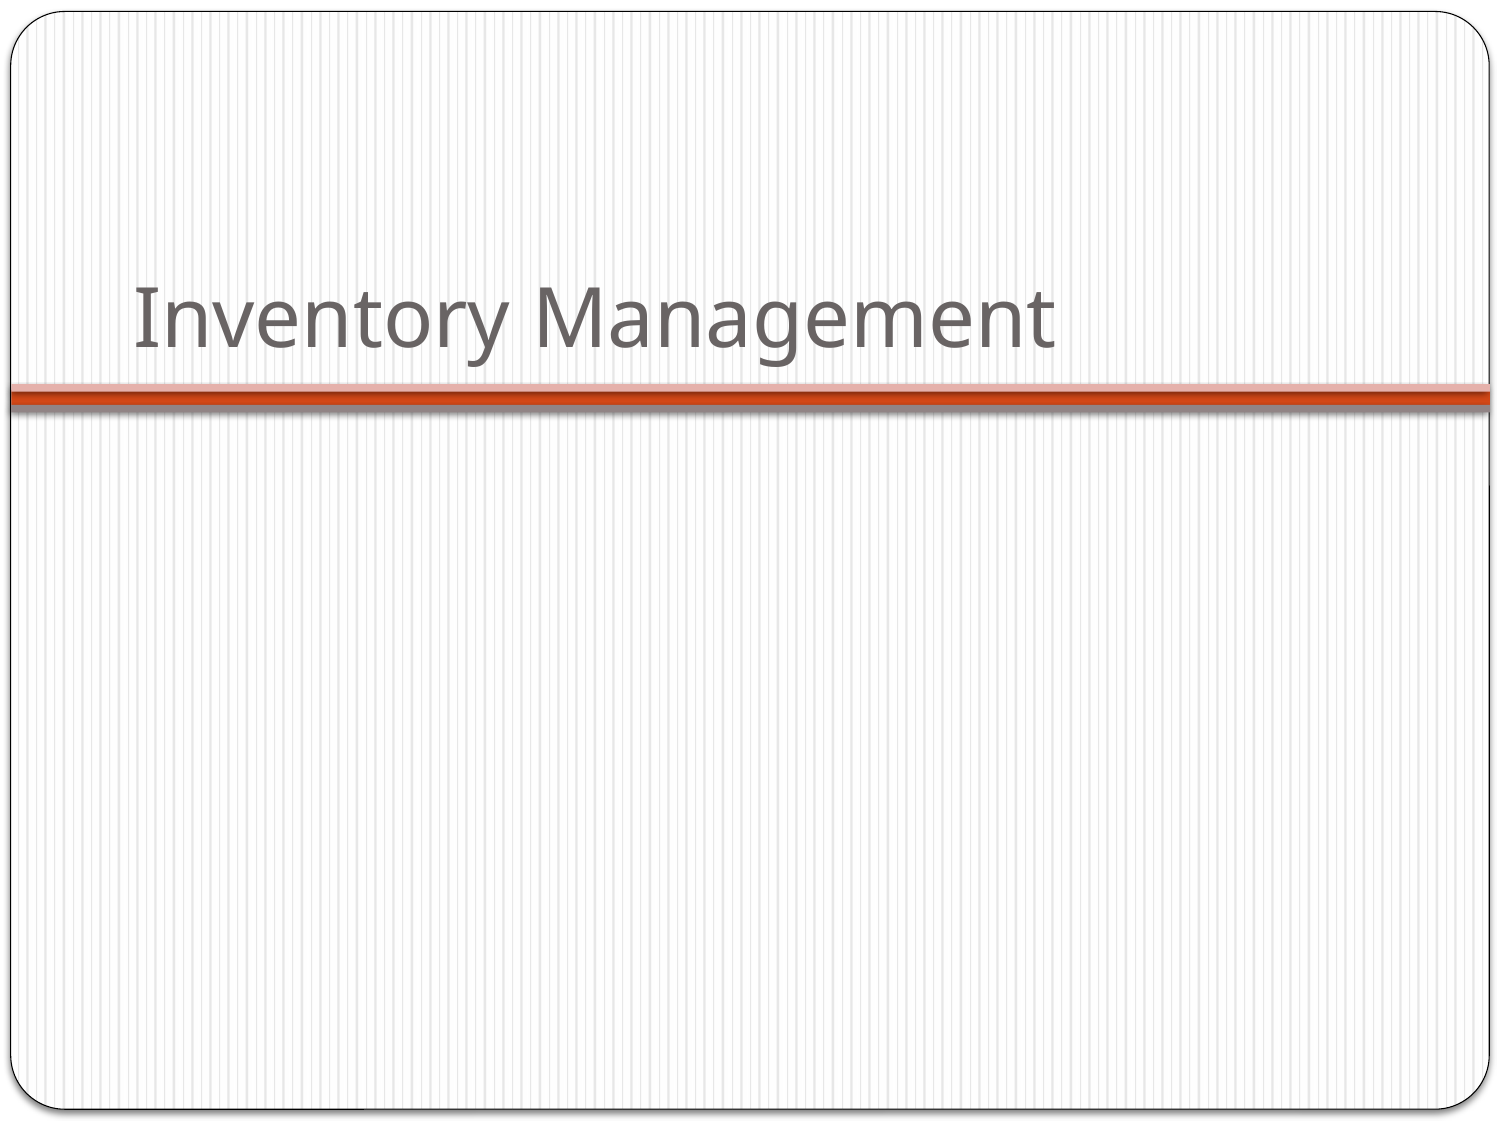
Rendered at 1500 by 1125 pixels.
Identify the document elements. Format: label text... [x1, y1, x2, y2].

title Inventory Management [118, 156, 1394, 380]
